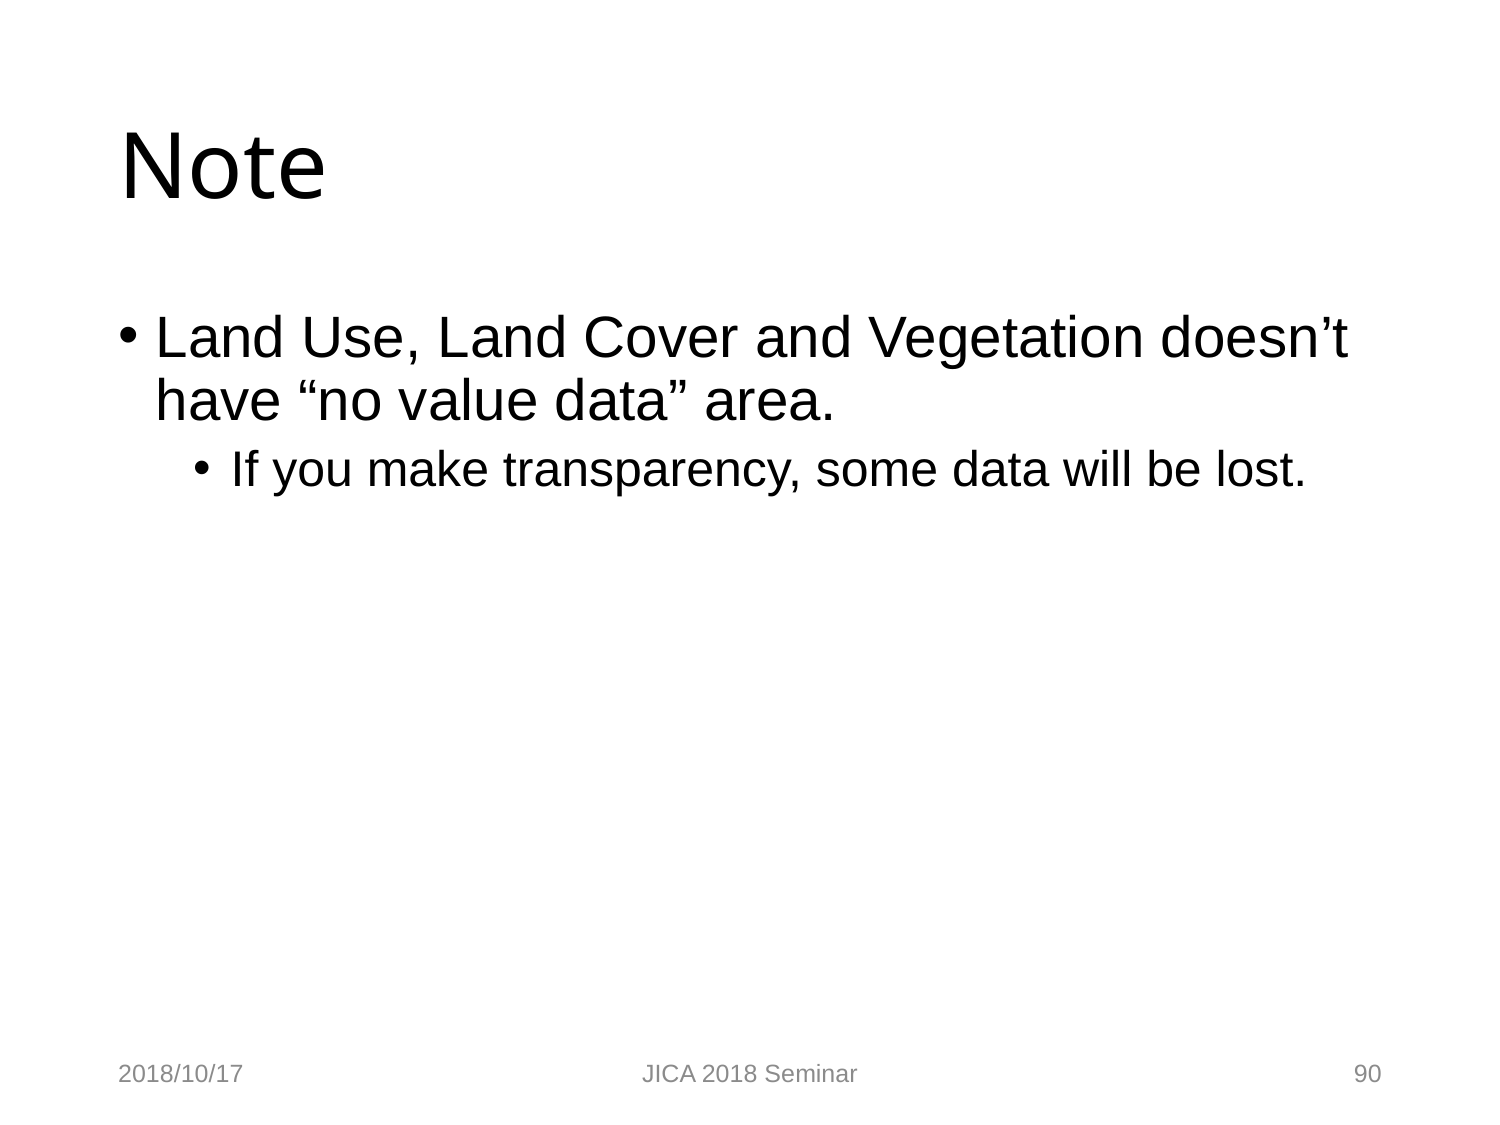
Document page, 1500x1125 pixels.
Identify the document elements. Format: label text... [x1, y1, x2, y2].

list Land Use, Land Cover and Vegetation doesn’t have “no value data” area. If you make transparency, some data will be lost. [103, 299, 1397, 1014]
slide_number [103, 1042, 441, 1103]
slide_number 90 [1059, 1042, 1397, 1103]
footer JICA 2018 Seminar [496, 1042, 1004, 1103]
title Note [103, 59, 1397, 278]
